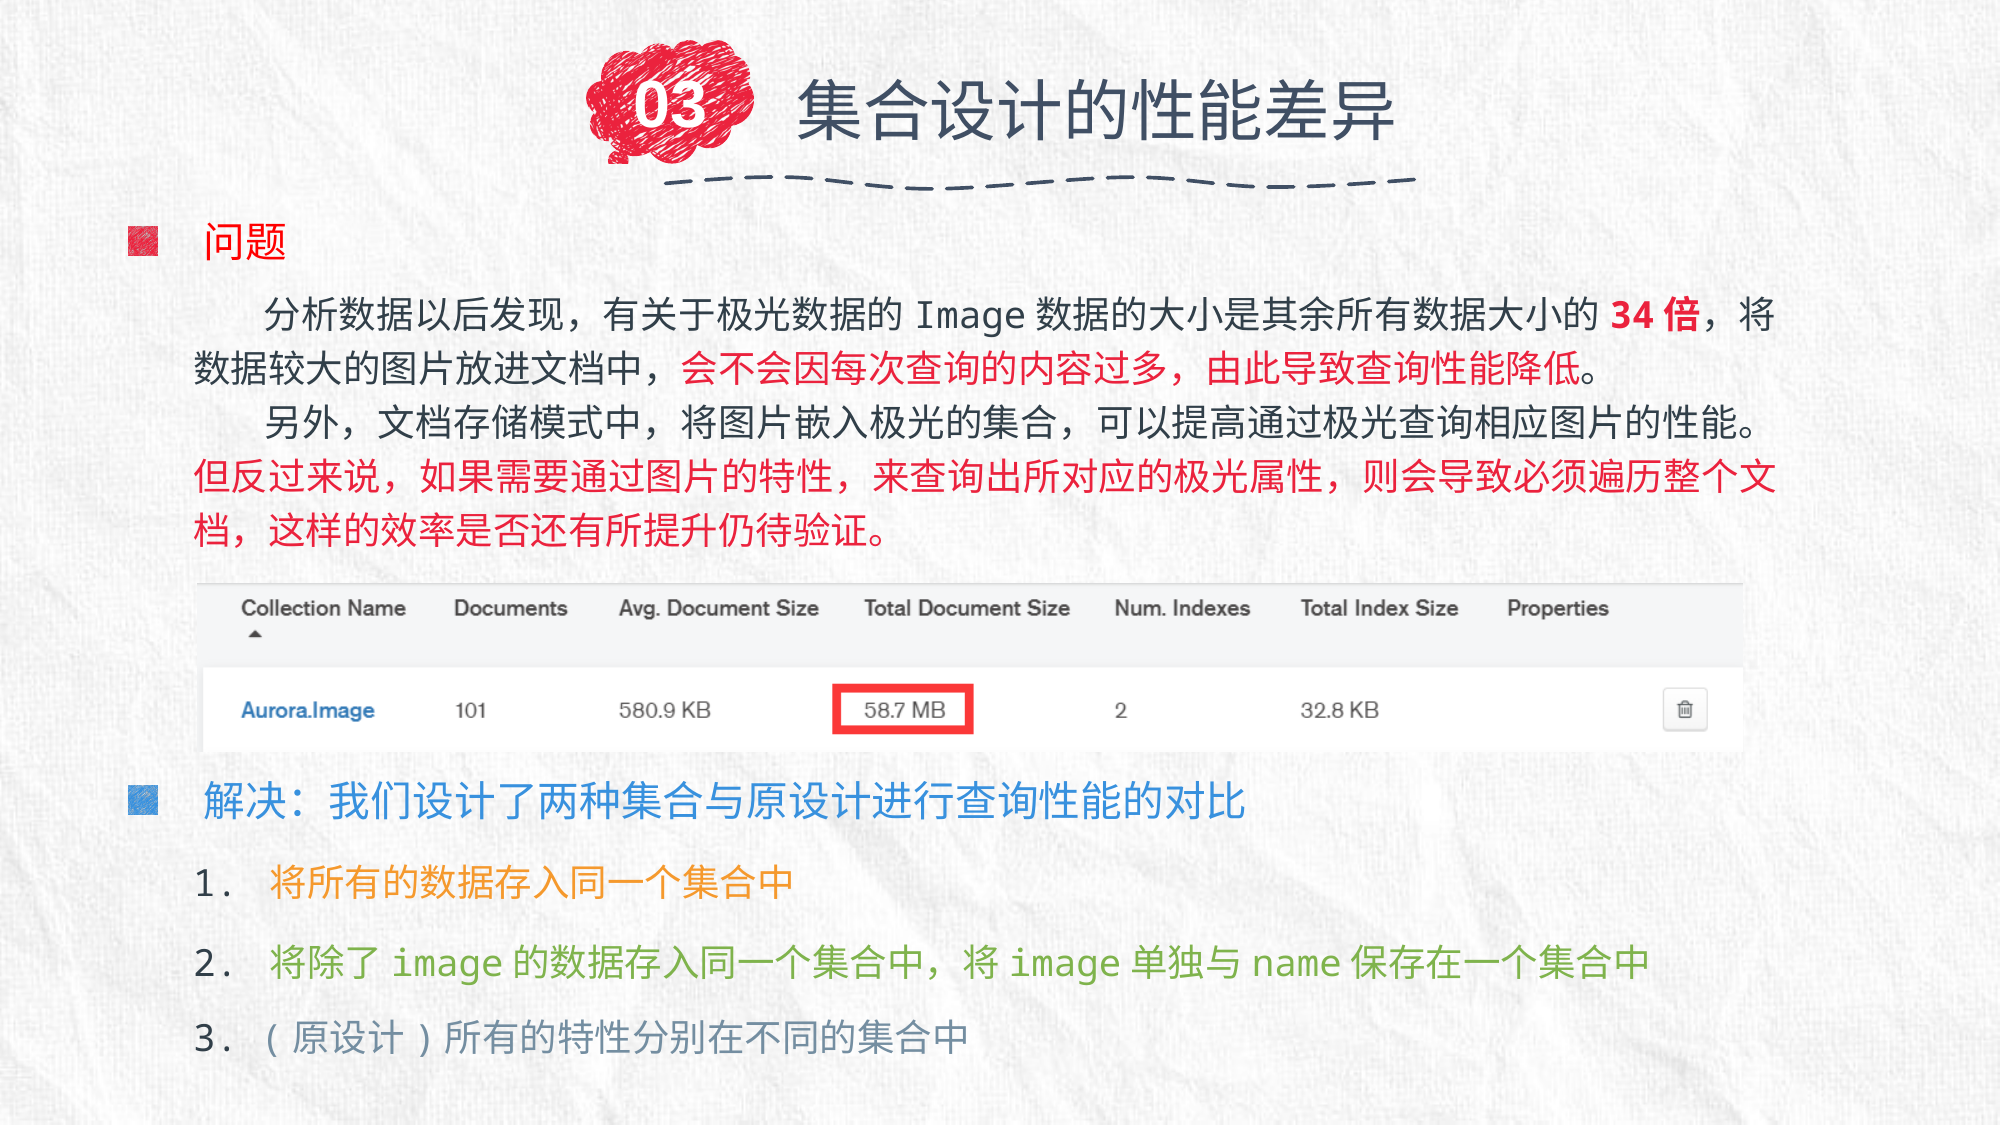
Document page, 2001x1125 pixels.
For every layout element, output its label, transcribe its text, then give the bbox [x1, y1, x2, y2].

text_box 集合设计的性能差异 [781, 61, 1519, 156]
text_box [114, 208, 1792, 556]
text_box 2. 将除了image的数据存入同一个集合中，将image单独与name保存在一个集合中 [178, 923, 1743, 992]
text_box [596, 149, 697, 185]
picture [197, 583, 1743, 752]
text_box 3. (原设计)所有的特性分别在不同的集合中 [178, 998, 1743, 1067]
text_box [664, 176, 1423, 190]
text_box 03 [611, 53, 729, 149]
picture [128, 785, 158, 815]
text_box [585, 55, 611, 146]
text_box 解决：我们设计了两种集合与原设计进行查询性能的对比 [114, 767, 1320, 833]
text_box 1. 将所有的数据存入同一个集合中 [178, 843, 858, 912]
text_box [614, 38, 756, 139]
